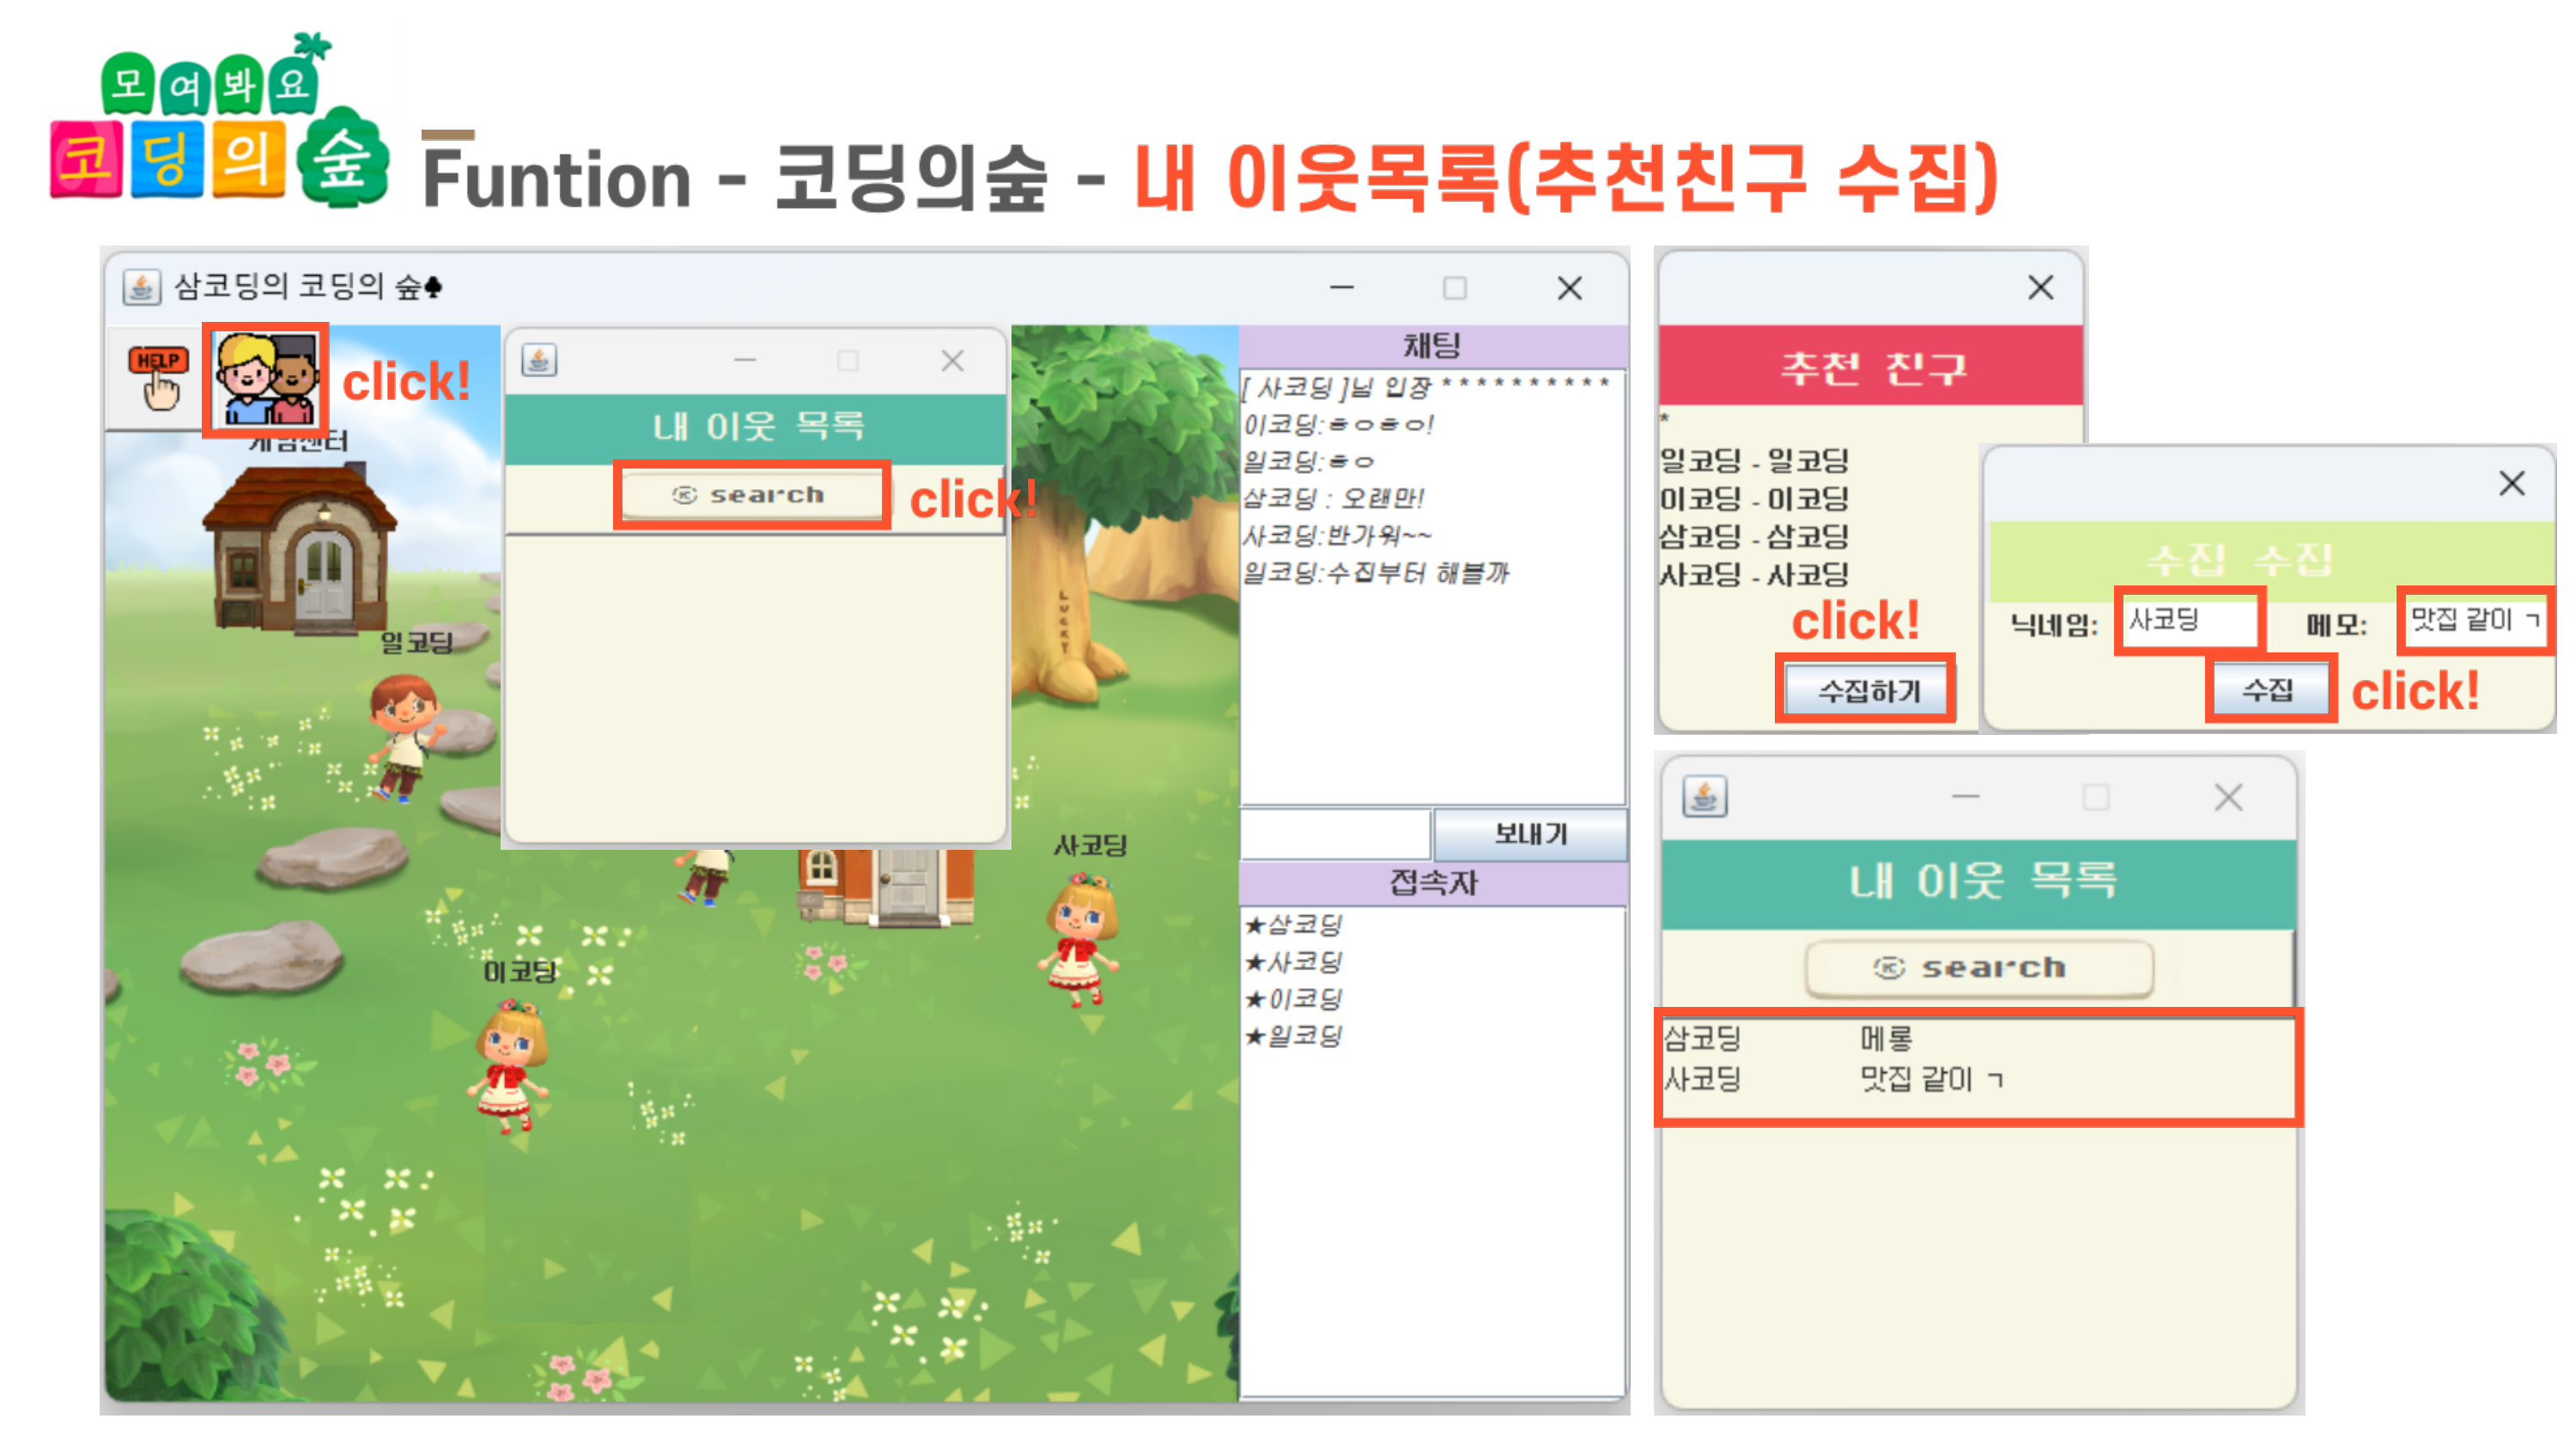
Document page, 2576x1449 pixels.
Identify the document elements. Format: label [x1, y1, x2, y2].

text_box [1978, 443, 2557, 734]
text_box [1654, 246, 2090, 735]
text_box [2205, 652, 2340, 724]
picture [336, 339, 497, 436]
picture [410, 117, 2038, 249]
picture [2345, 648, 2506, 746]
text_box [201, 322, 330, 440]
picture [1785, 578, 1947, 676]
text_box [1774, 652, 1957, 724]
text_box [1654, 749, 2306, 1007]
text_box [100, 246, 1631, 1416]
text_box [2396, 585, 2557, 658]
text_box [1654, 1133, 2306, 1416]
text_box [500, 322, 1012, 850]
text_box [1654, 1007, 2306, 1129]
text_box [38, 21, 401, 215]
text_box [2113, 585, 2269, 658]
text_box [613, 459, 893, 531]
text_box [422, 130, 476, 141]
picture [903, 457, 1064, 554]
